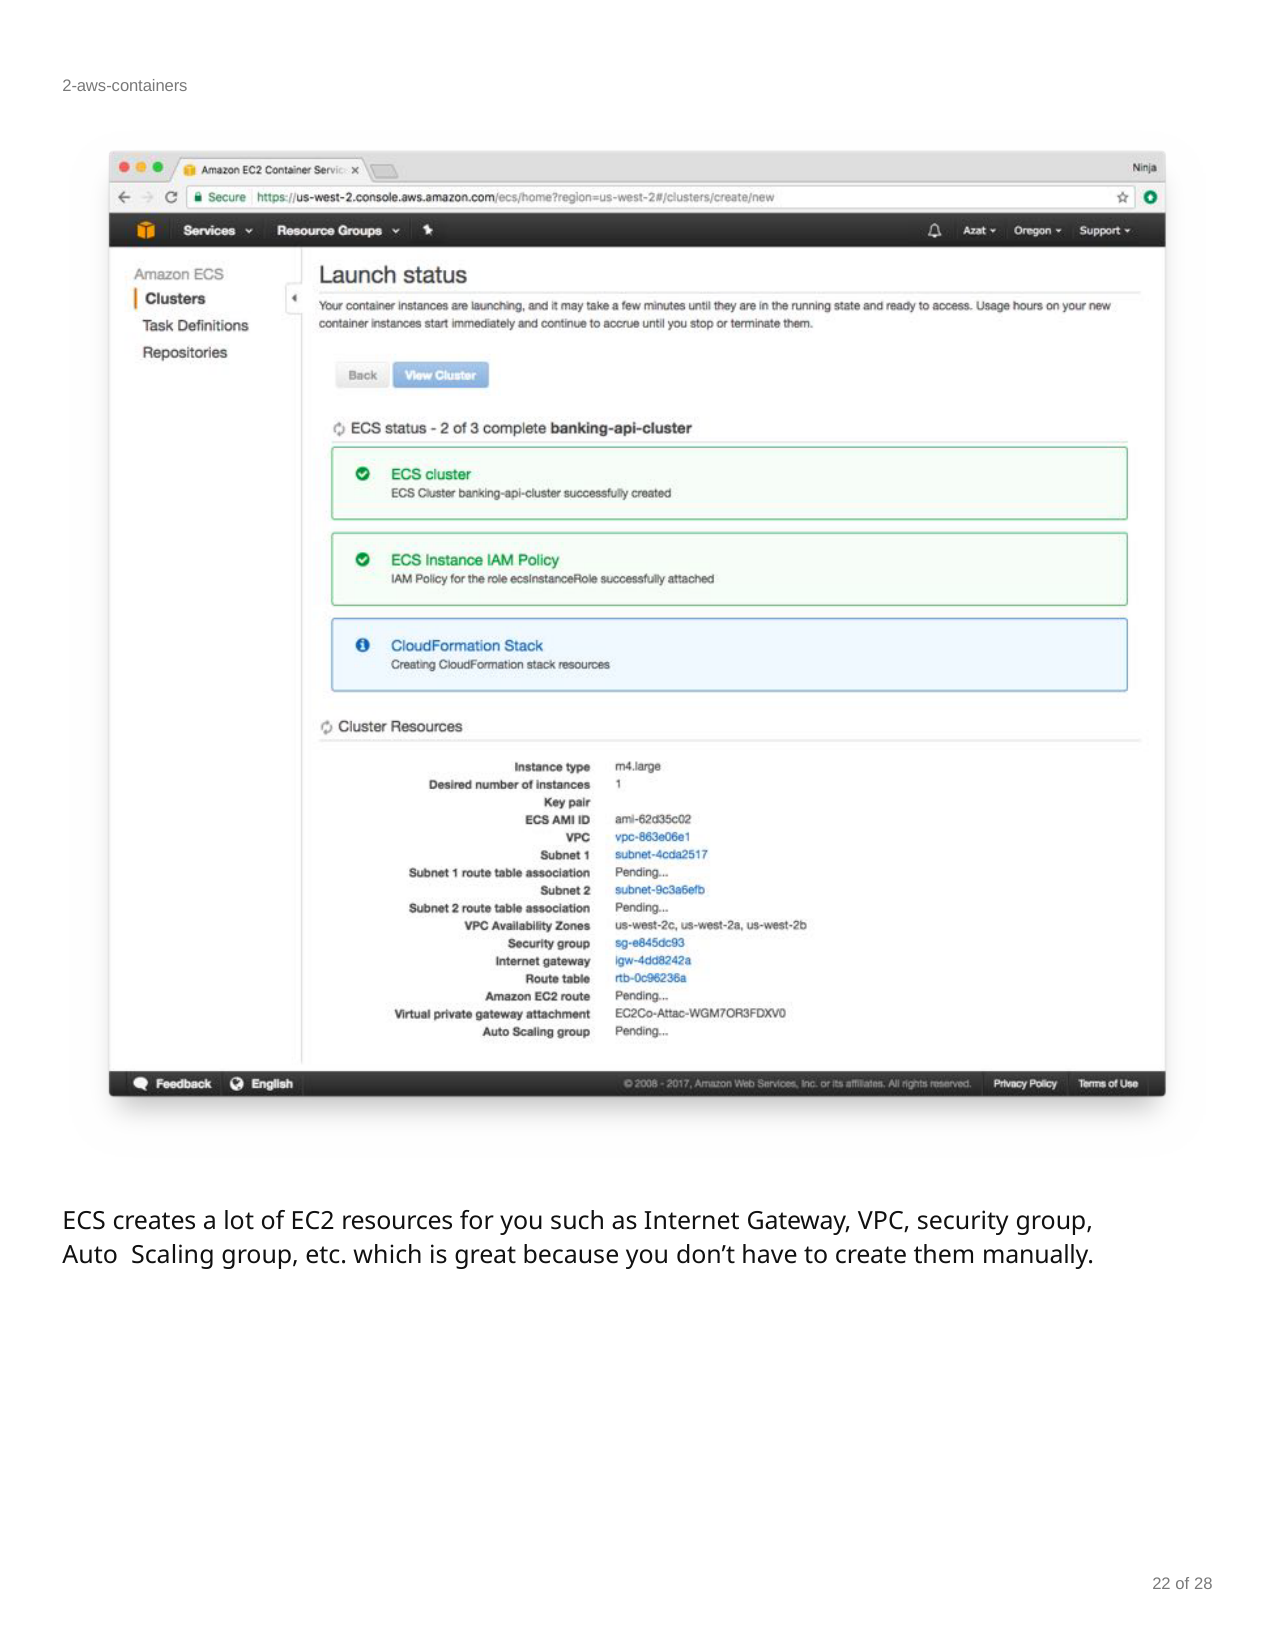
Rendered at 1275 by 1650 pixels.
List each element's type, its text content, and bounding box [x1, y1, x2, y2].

text_box [62, 124, 1213, 1164]
text_box 2-aws-containers [60, 72, 192, 95]
slide_number 22 of 28 [1148, 1574, 1215, 1650]
text_box ECS creates a lot of EC2 resources for you such as Internet Gateway, VPC, security group, Auto Scaling group, etc. which is great because you don’t have to create them manually. [60, 1199, 1135, 1268]
